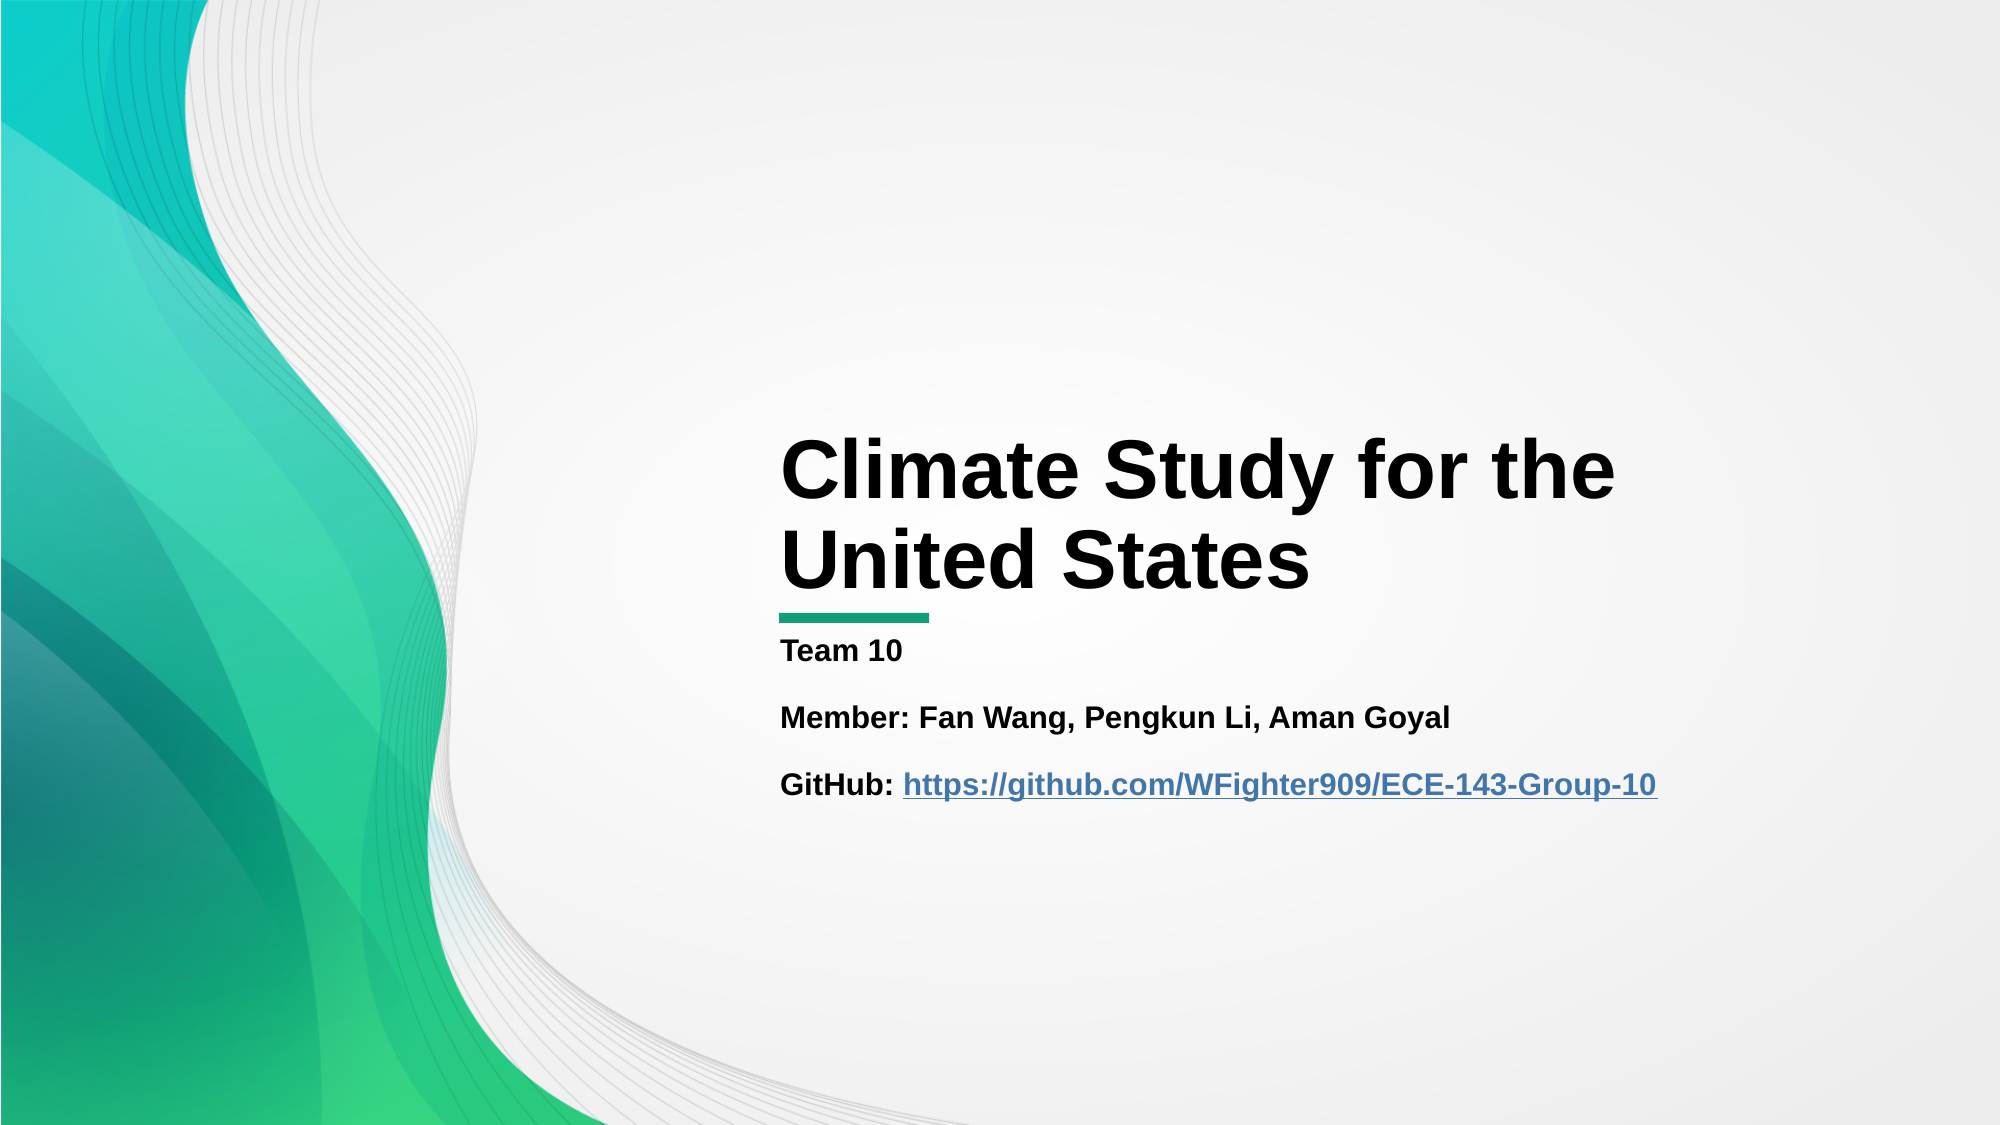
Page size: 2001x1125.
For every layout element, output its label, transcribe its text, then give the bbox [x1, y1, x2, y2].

list Team 10 Member: Fan Wang, Pengkun Li, Aman Goyal GitHub: https://github.com/WFighter909/ECE-143-Group-10 [764, 617, 1824, 853]
picture [0, 0, 2000, 1125]
title Climate Study for the United States [764, 415, 1715, 617]
